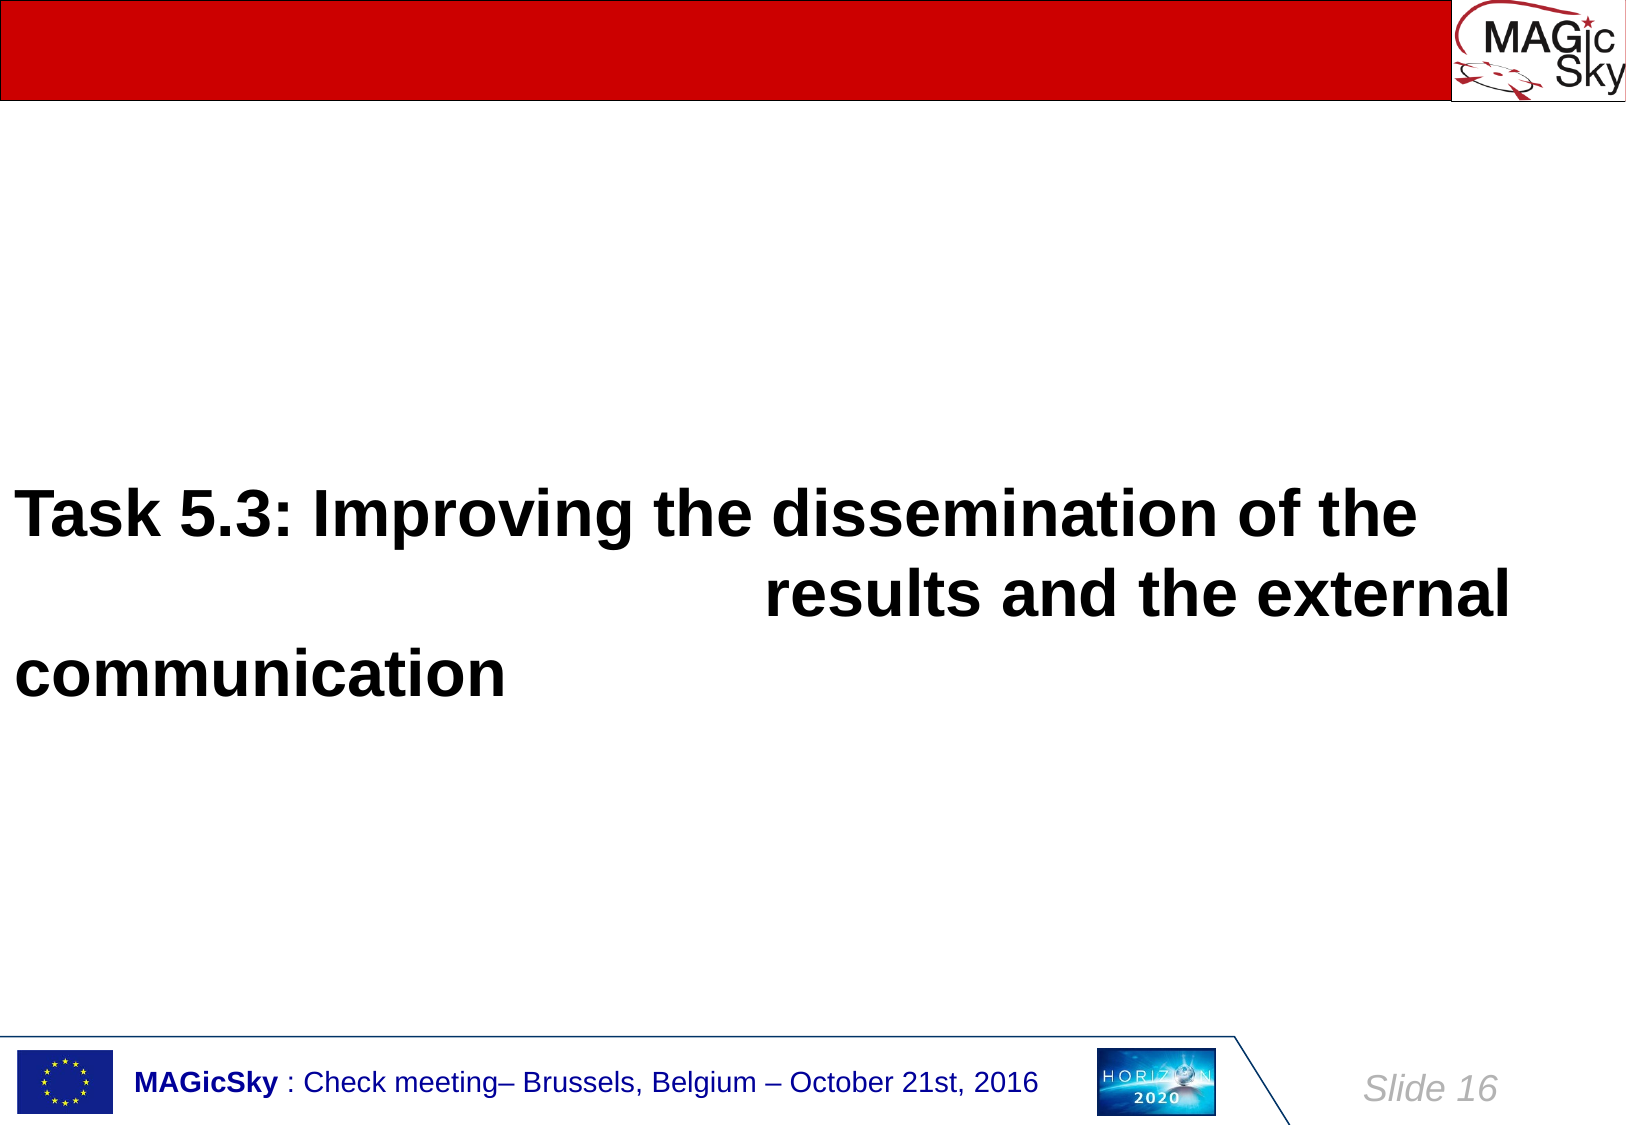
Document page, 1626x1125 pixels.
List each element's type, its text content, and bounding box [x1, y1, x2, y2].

picture [17, 1050, 113, 1114]
picture [1452, 0, 1626, 101]
text_box Task 5.3: Improving the dissemination of the results and the external communication [0, 462, 1626, 718]
picture [1097, 1048, 1216, 1116]
